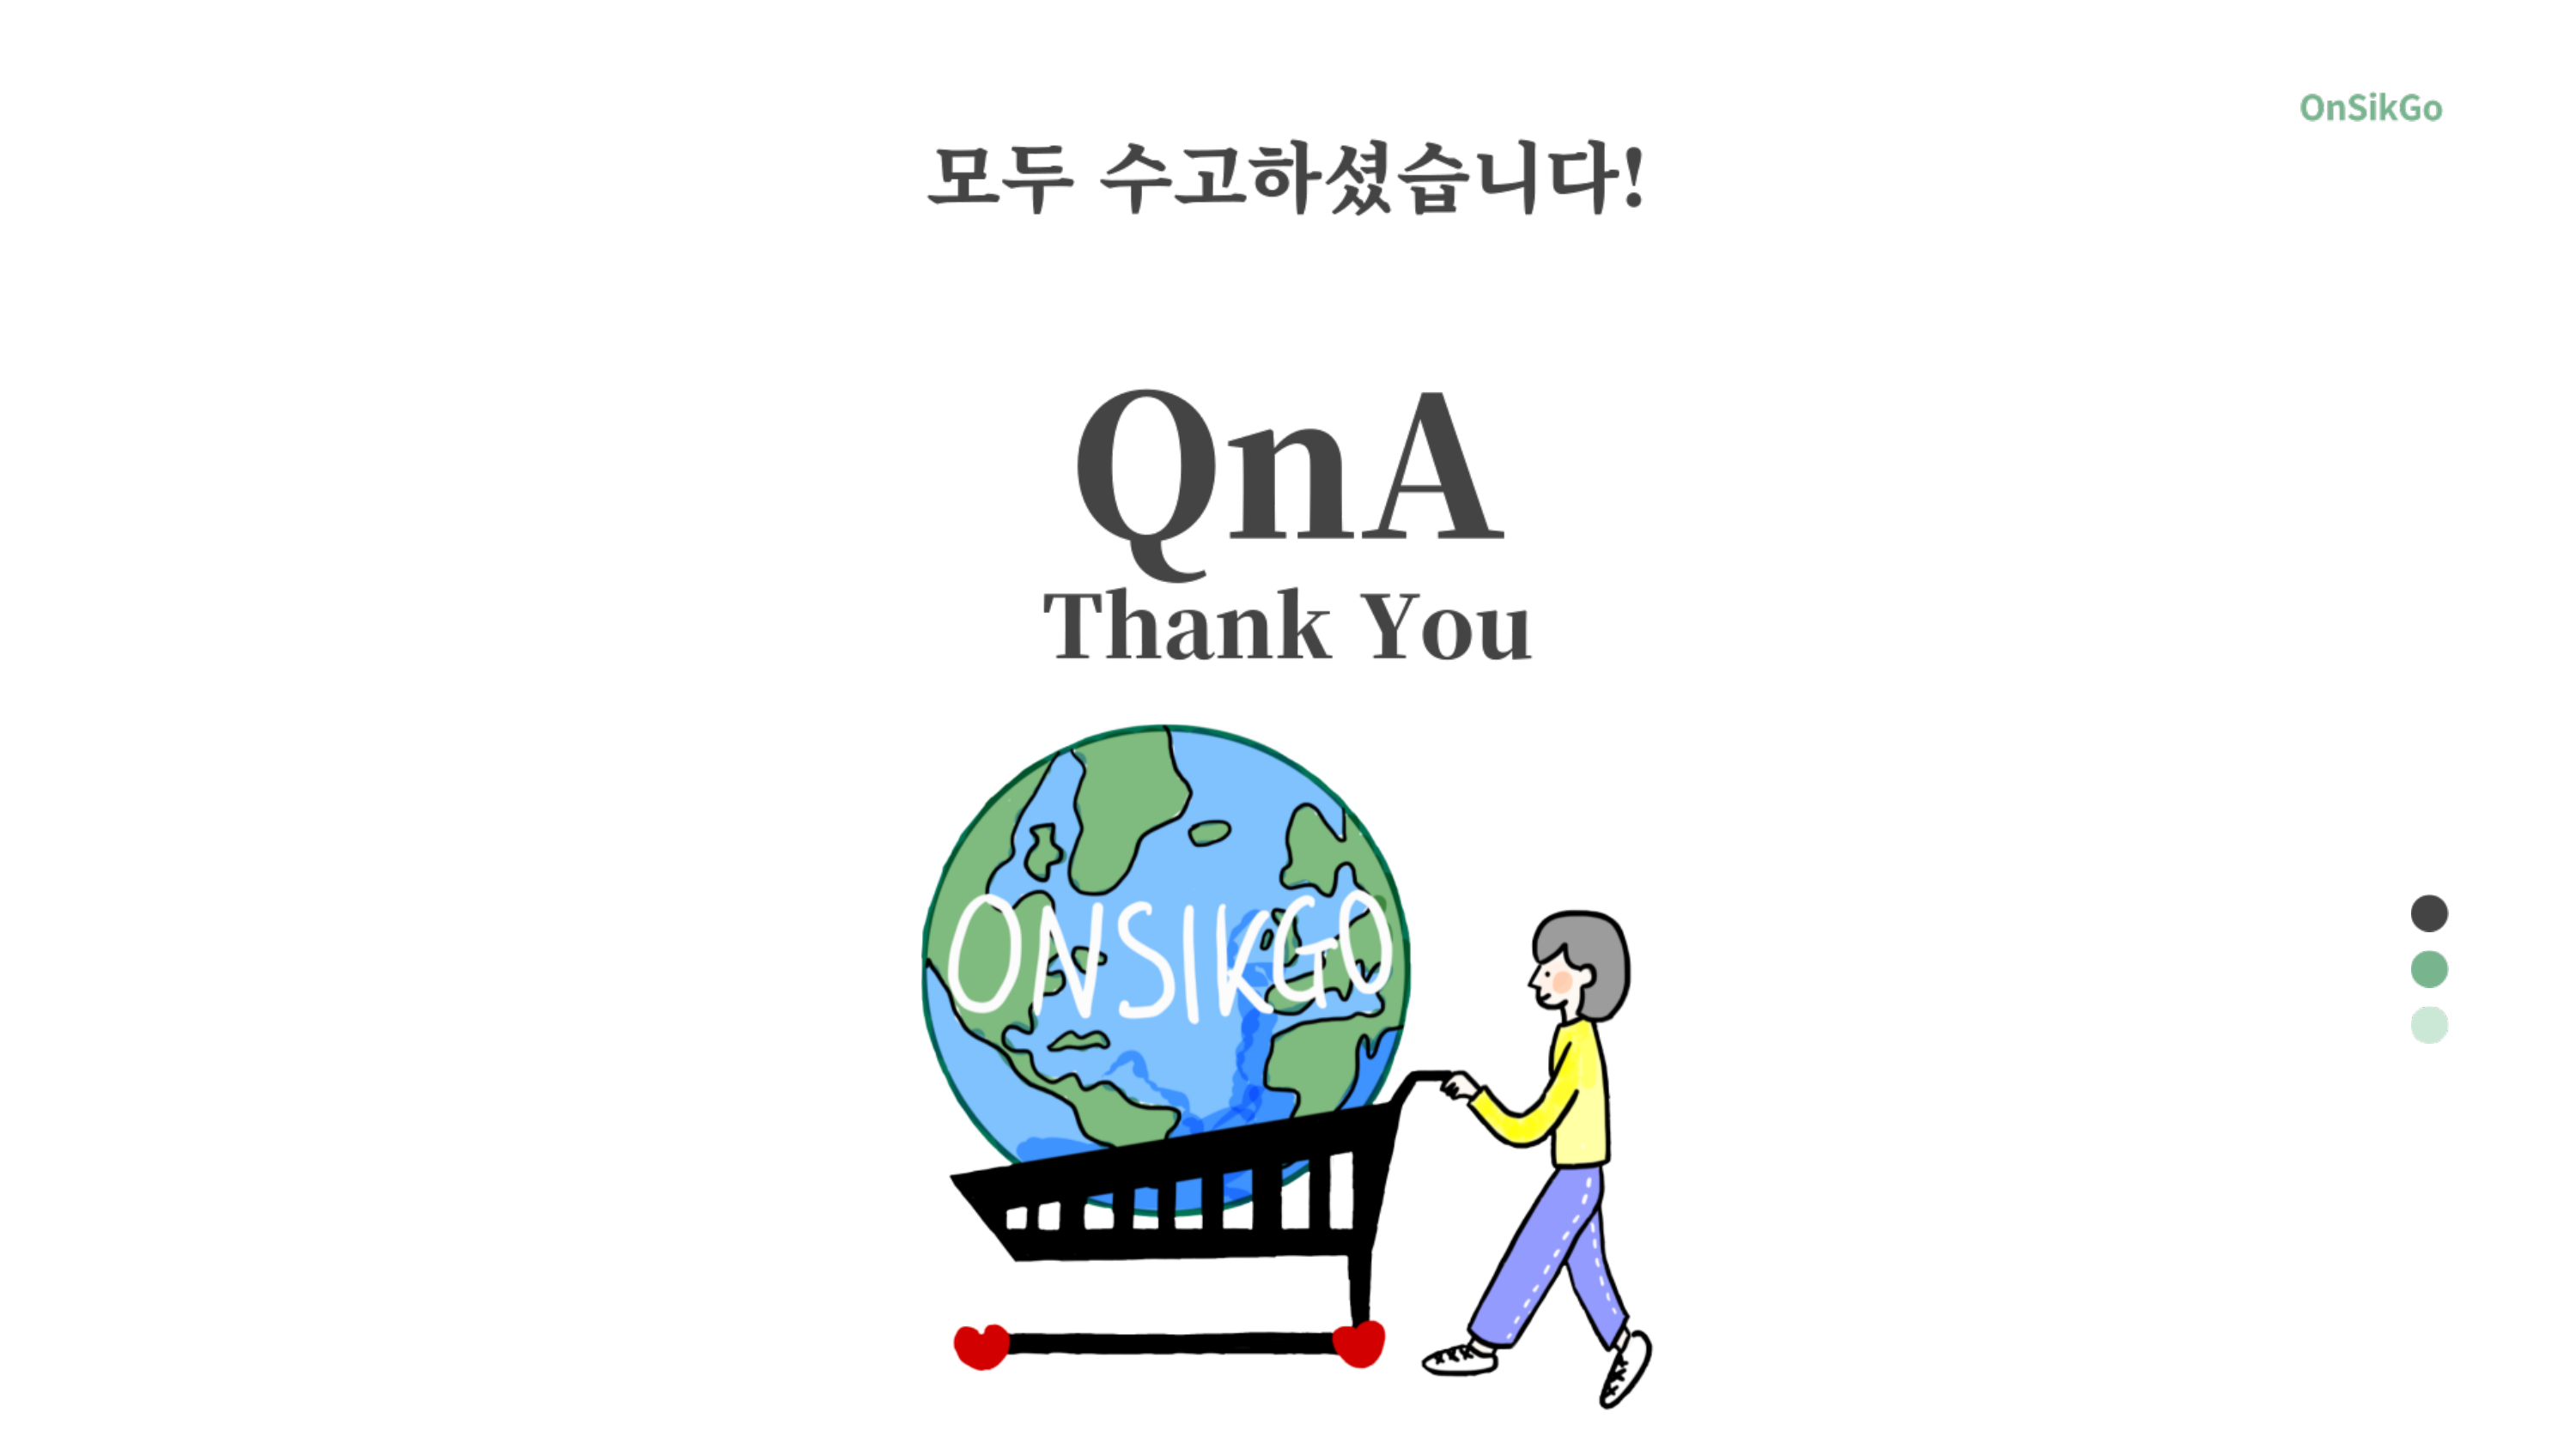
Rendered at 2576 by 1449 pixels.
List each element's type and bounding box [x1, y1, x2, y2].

picture [2202, 76, 2459, 149]
text_box [2411, 949, 2449, 988]
text_box [920, 724, 1655, 1411]
text_box [2411, 1006, 2449, 1044]
picture [630, 289, 1622, 773]
picture [903, 105, 1685, 263]
text_box [2411, 894, 2449, 932]
